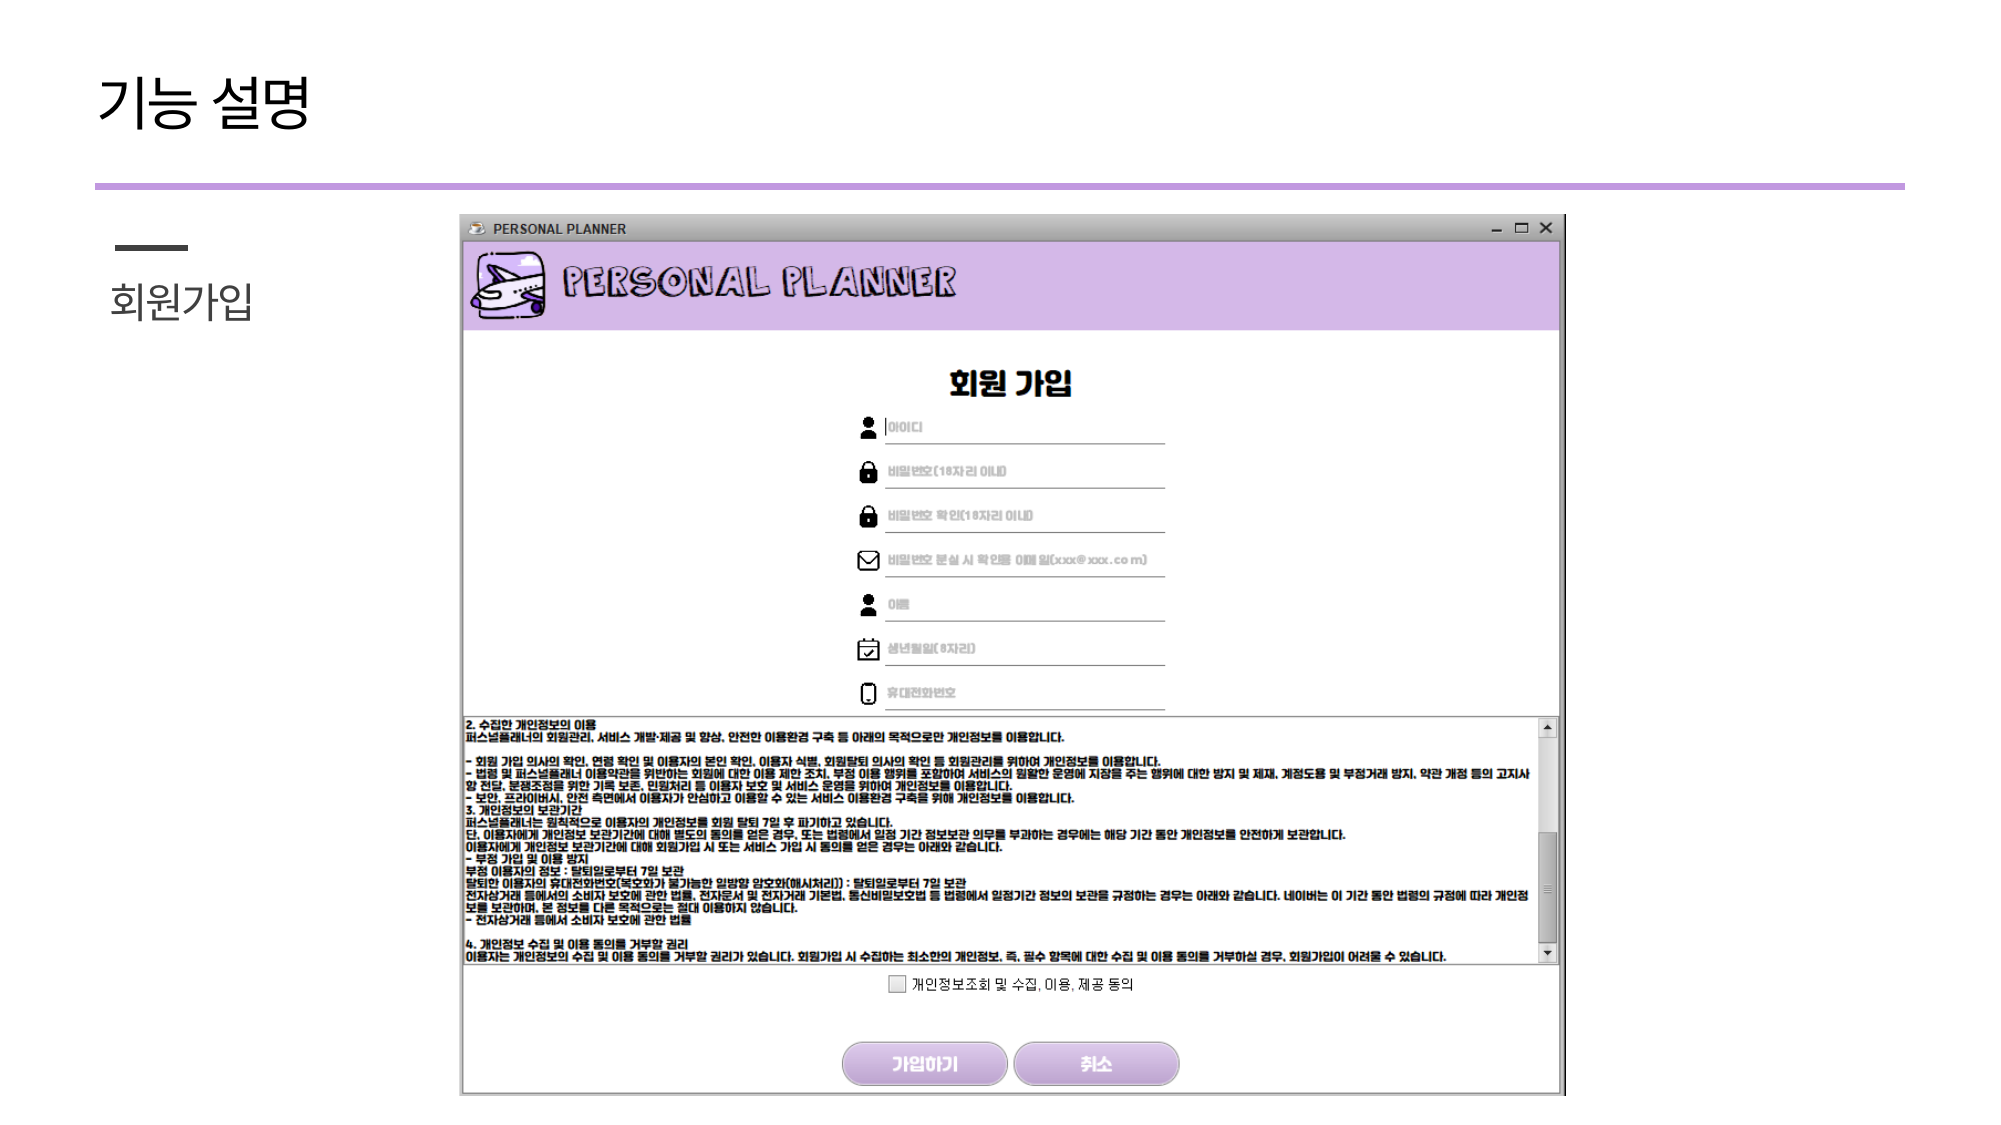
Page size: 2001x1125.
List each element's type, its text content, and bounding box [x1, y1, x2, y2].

text_box 기능 설명 [81, 60, 1550, 145]
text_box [94, 247, 459, 336]
picture [459, 214, 1566, 1096]
